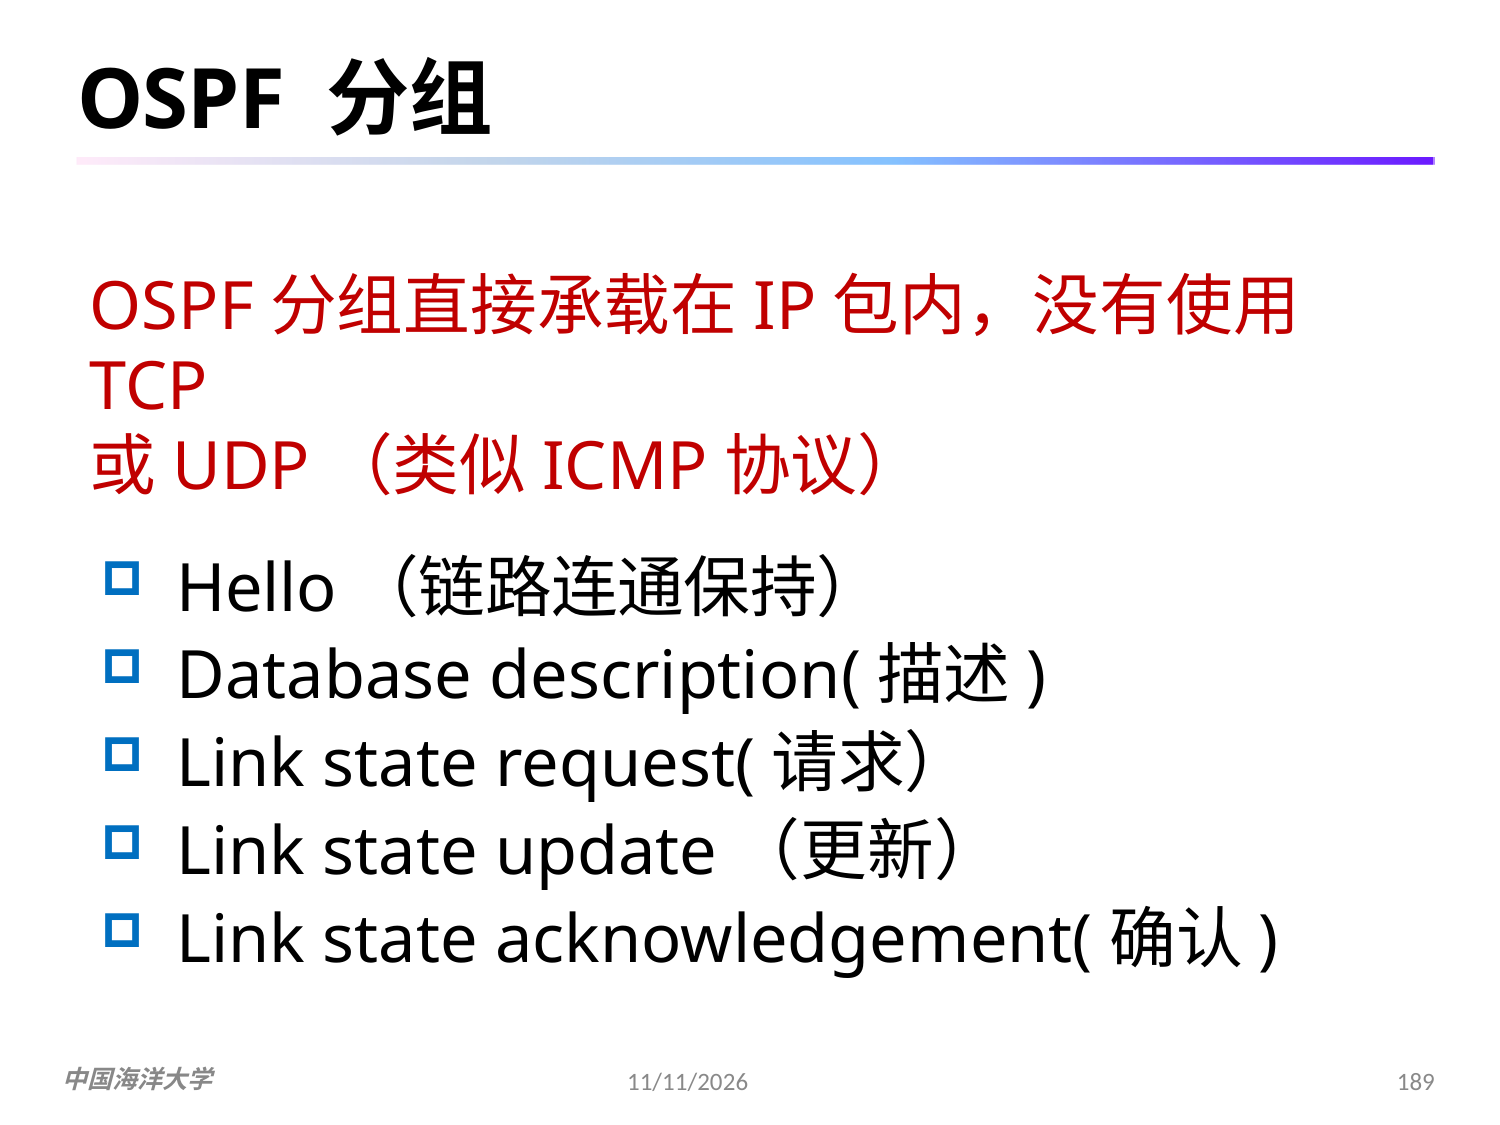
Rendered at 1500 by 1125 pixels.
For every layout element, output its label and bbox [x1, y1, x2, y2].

title [75, 45, 621, 161]
picture [76, 156, 1435, 165]
text_box [87, 262, 1327, 898]
